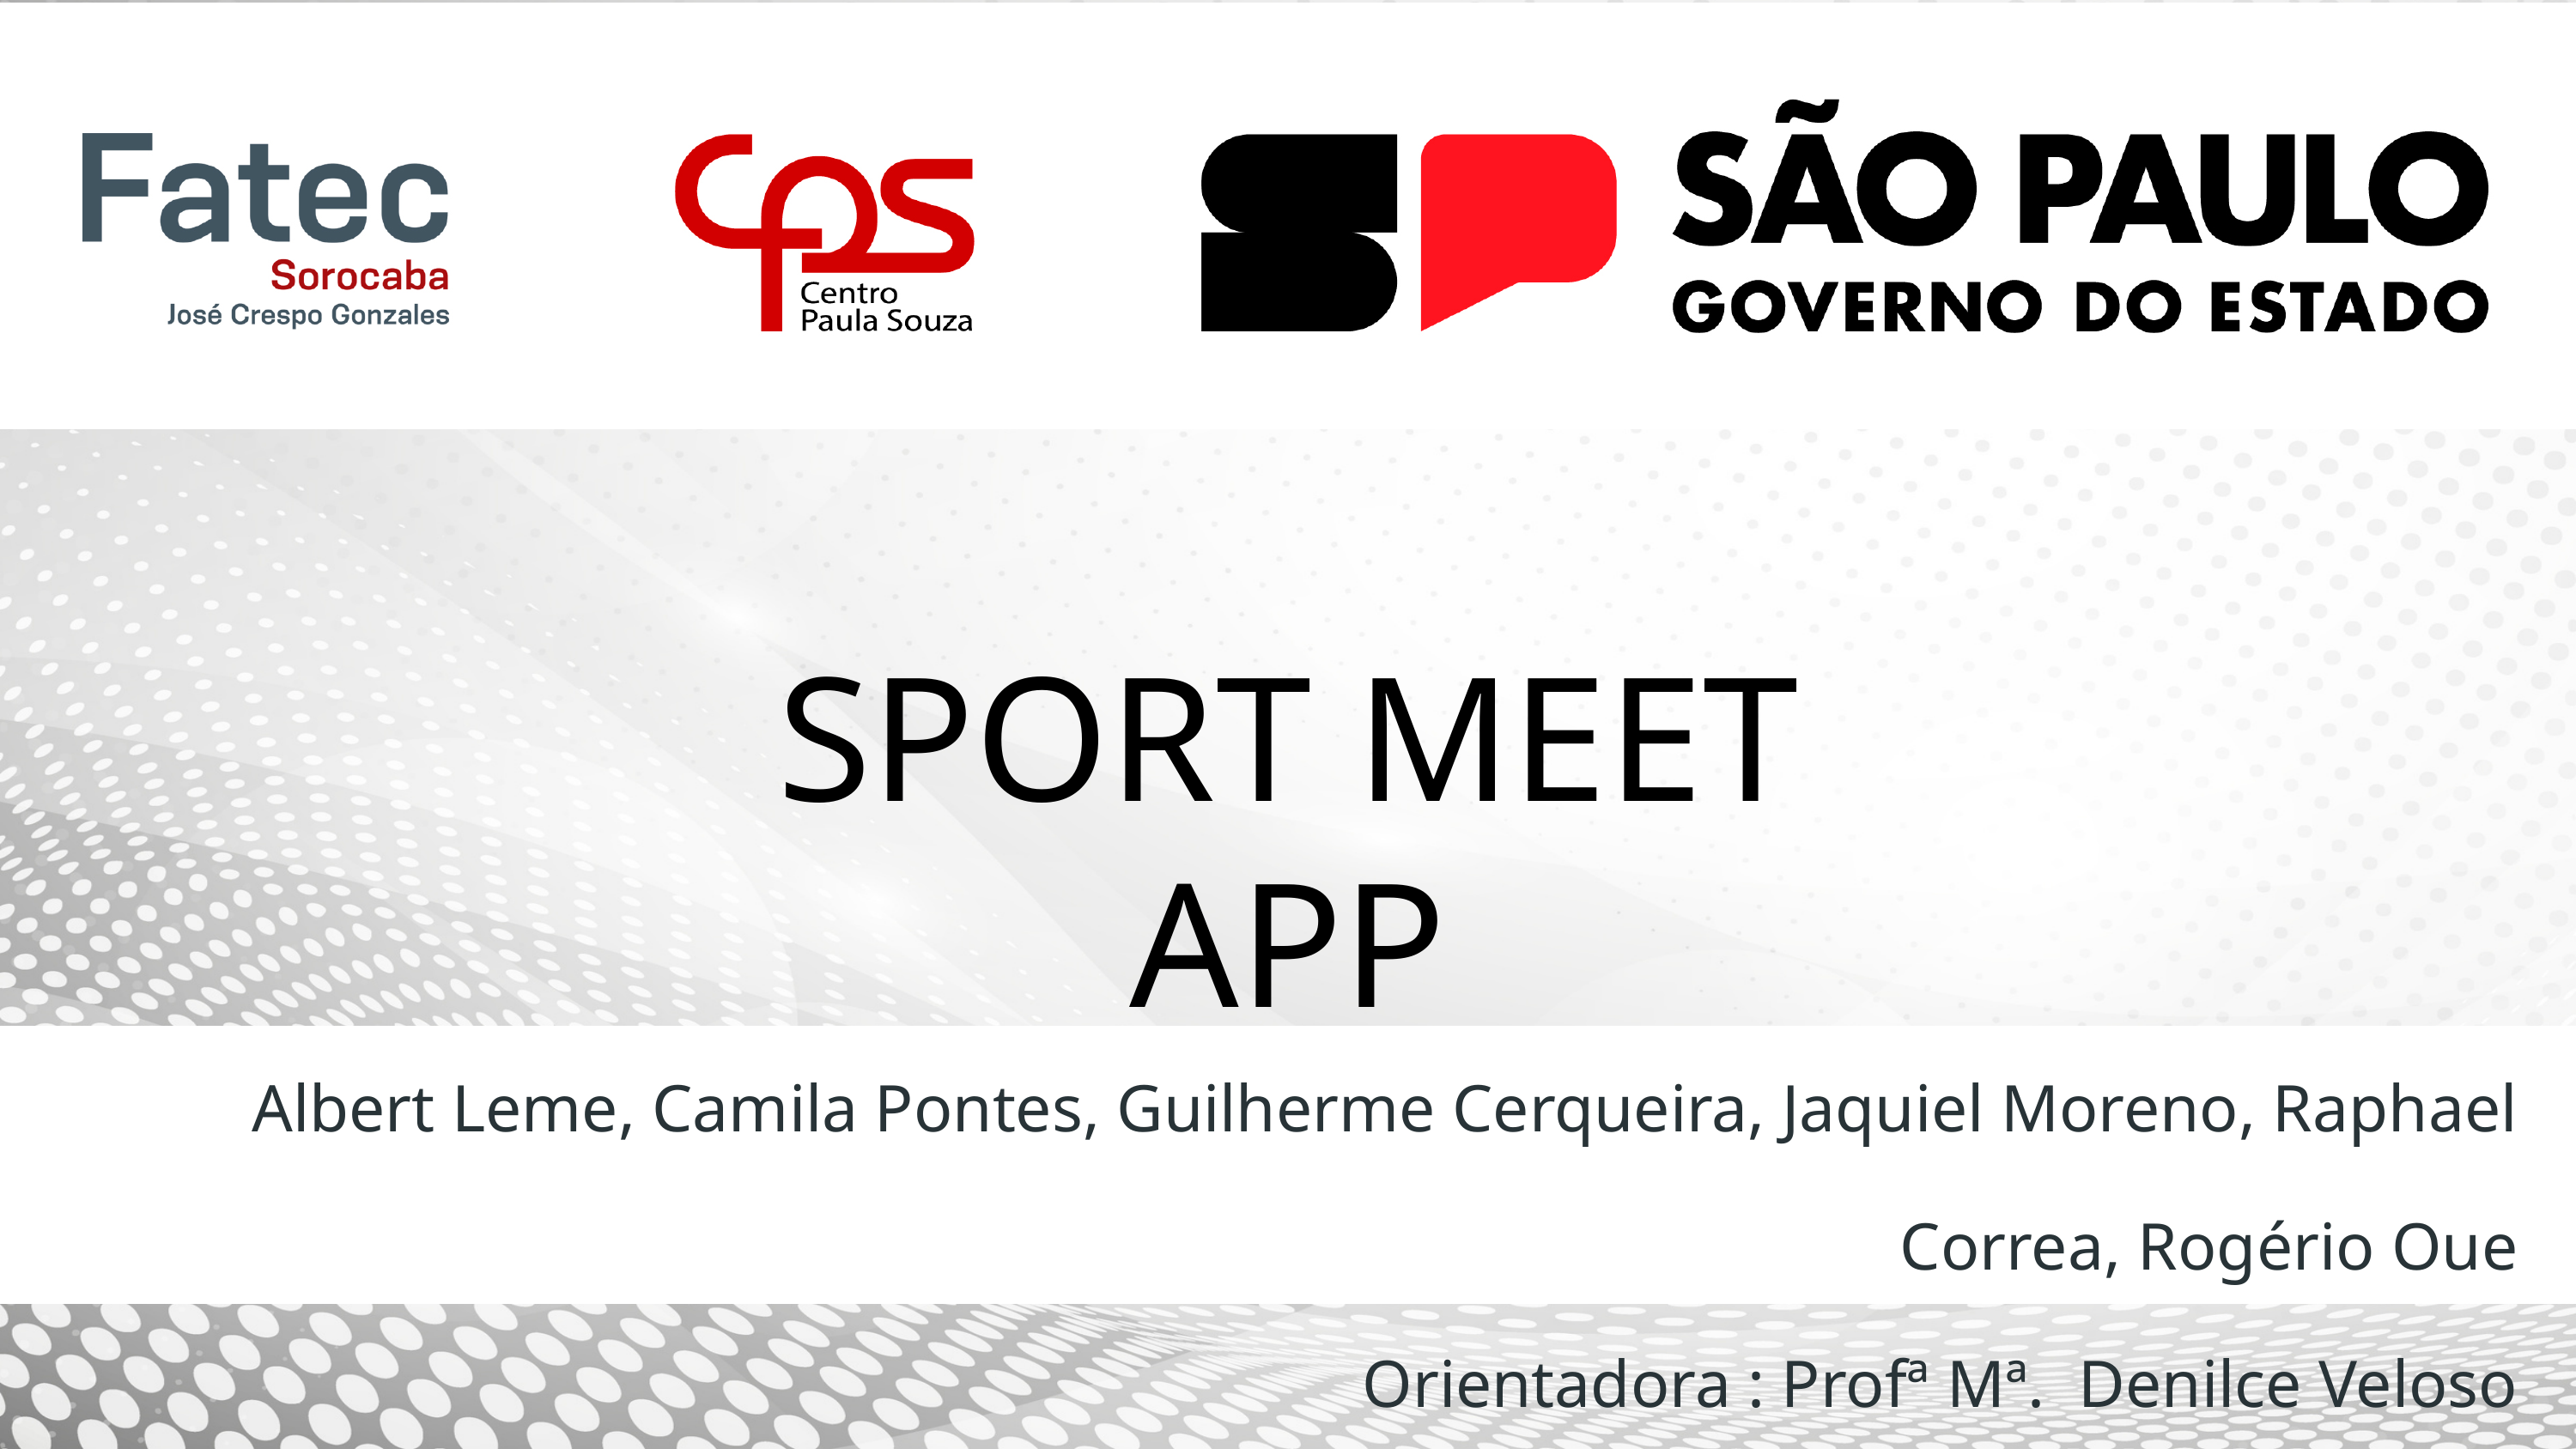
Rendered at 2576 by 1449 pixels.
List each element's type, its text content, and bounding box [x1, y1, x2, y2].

picture [0, 3, 2576, 429]
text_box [0, 969, 2576, 1449]
text_box [0, 429, 2576, 969]
text_box SPORT MEET APP [638, 623, 1938, 969]
